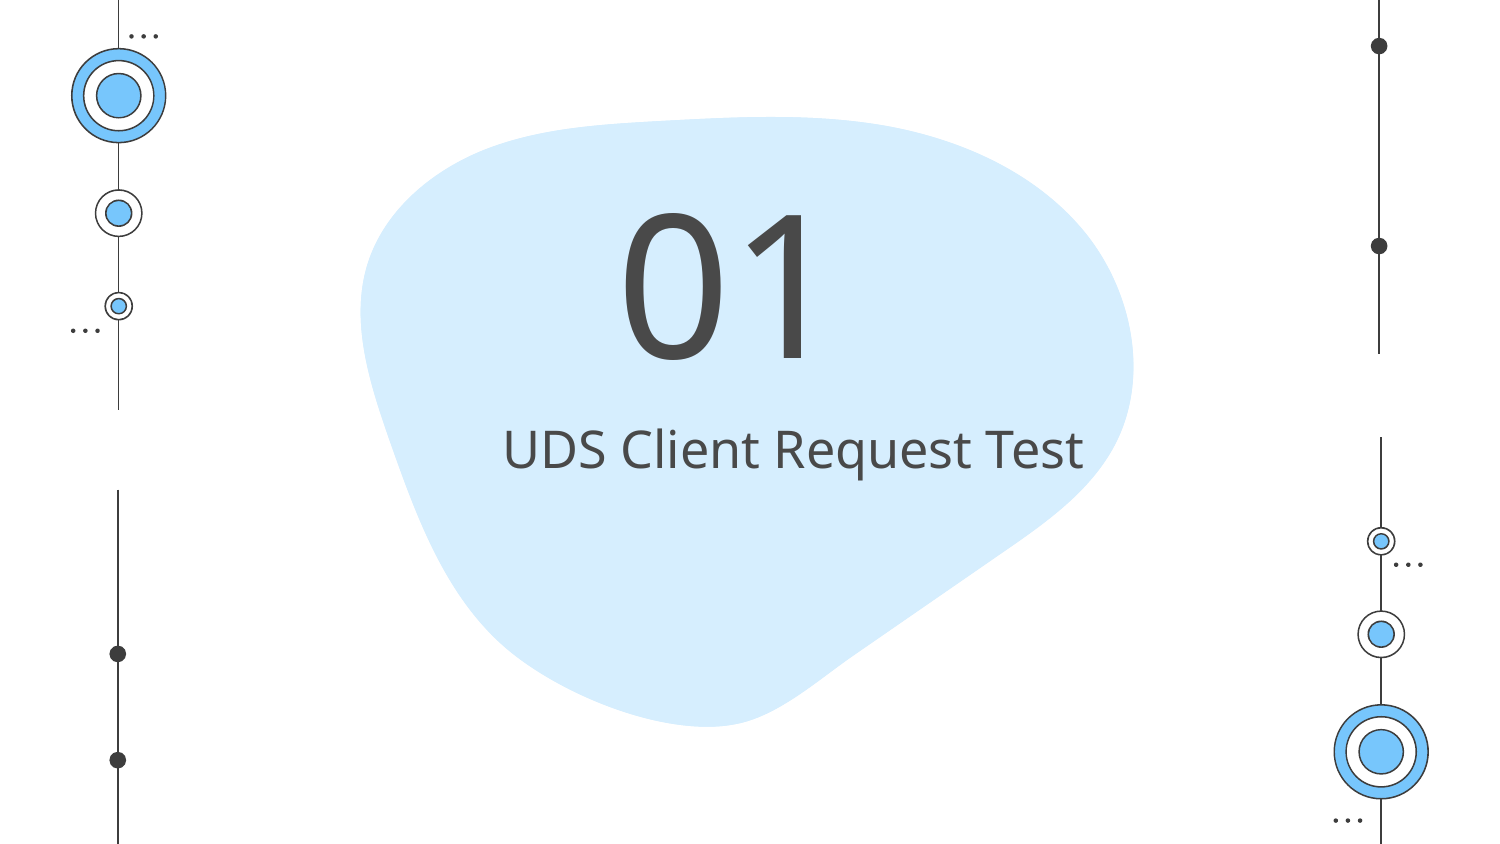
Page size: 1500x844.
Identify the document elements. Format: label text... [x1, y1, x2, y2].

title UDS Client Request Test [487, 366, 1288, 498]
title 01 [487, 190, 975, 366]
